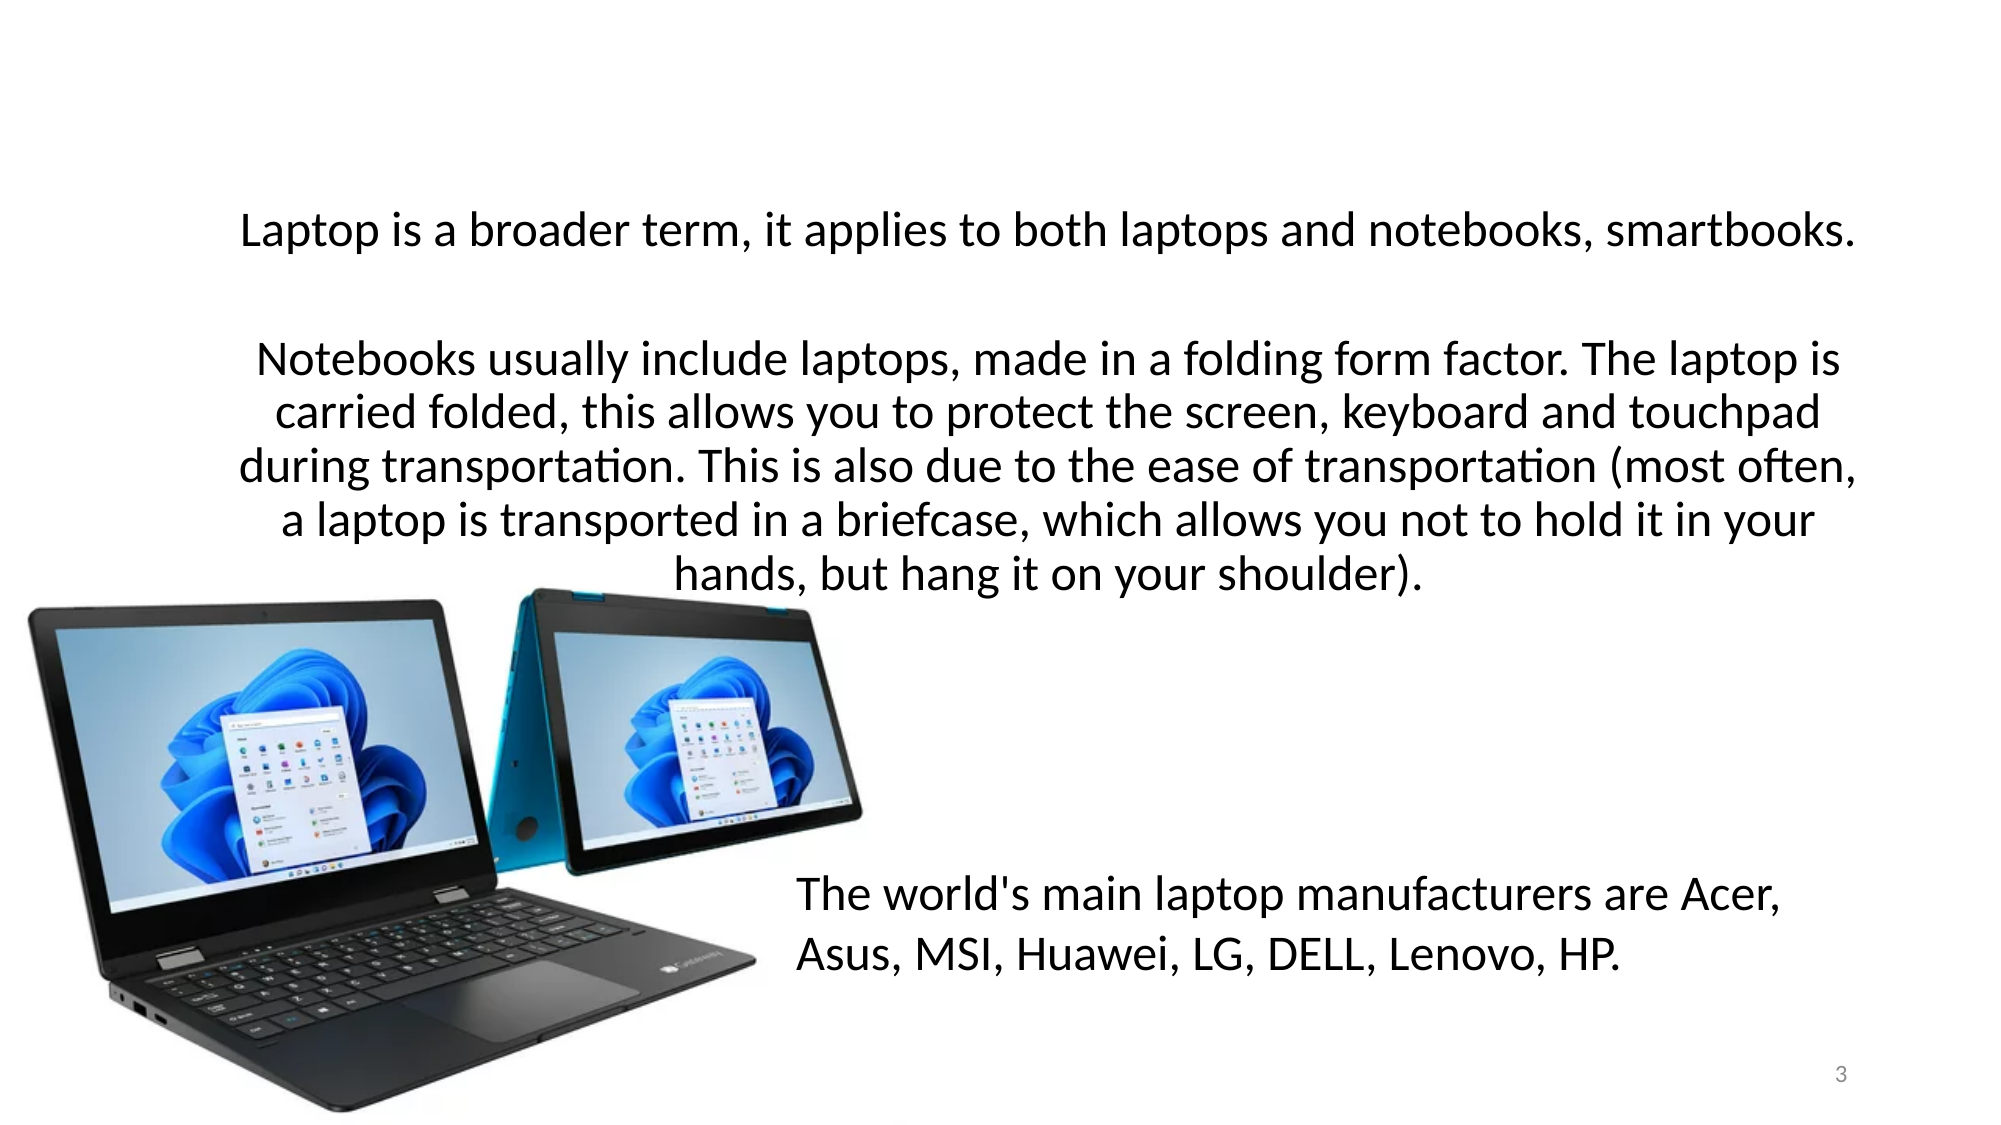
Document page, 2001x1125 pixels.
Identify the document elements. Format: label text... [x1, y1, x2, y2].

text_box The world's main laptop manufacturers are Acer, Asus, MSI, Huawei, LG, DELL, Lenovo, HP. [918, 853, 1888, 988]
subtitle Laptop is a broader term, it applies to both laptops and notebooks, smartbooks. Notebooks usually include laptops, made in a folding form factor. The laptop is carried folded, this allows you to protect the screen, keyboard and touchpad during transportation. This is also due to the ease of transportation (most often, a laptop is transported in a briefcase, which allows you not to hold it in your hands, but hang it on your shoulder). [218, 195, 1880, 762]
slide_number 3 [1412, 1042, 1863, 1103]
picture [0, 537, 918, 1125]
